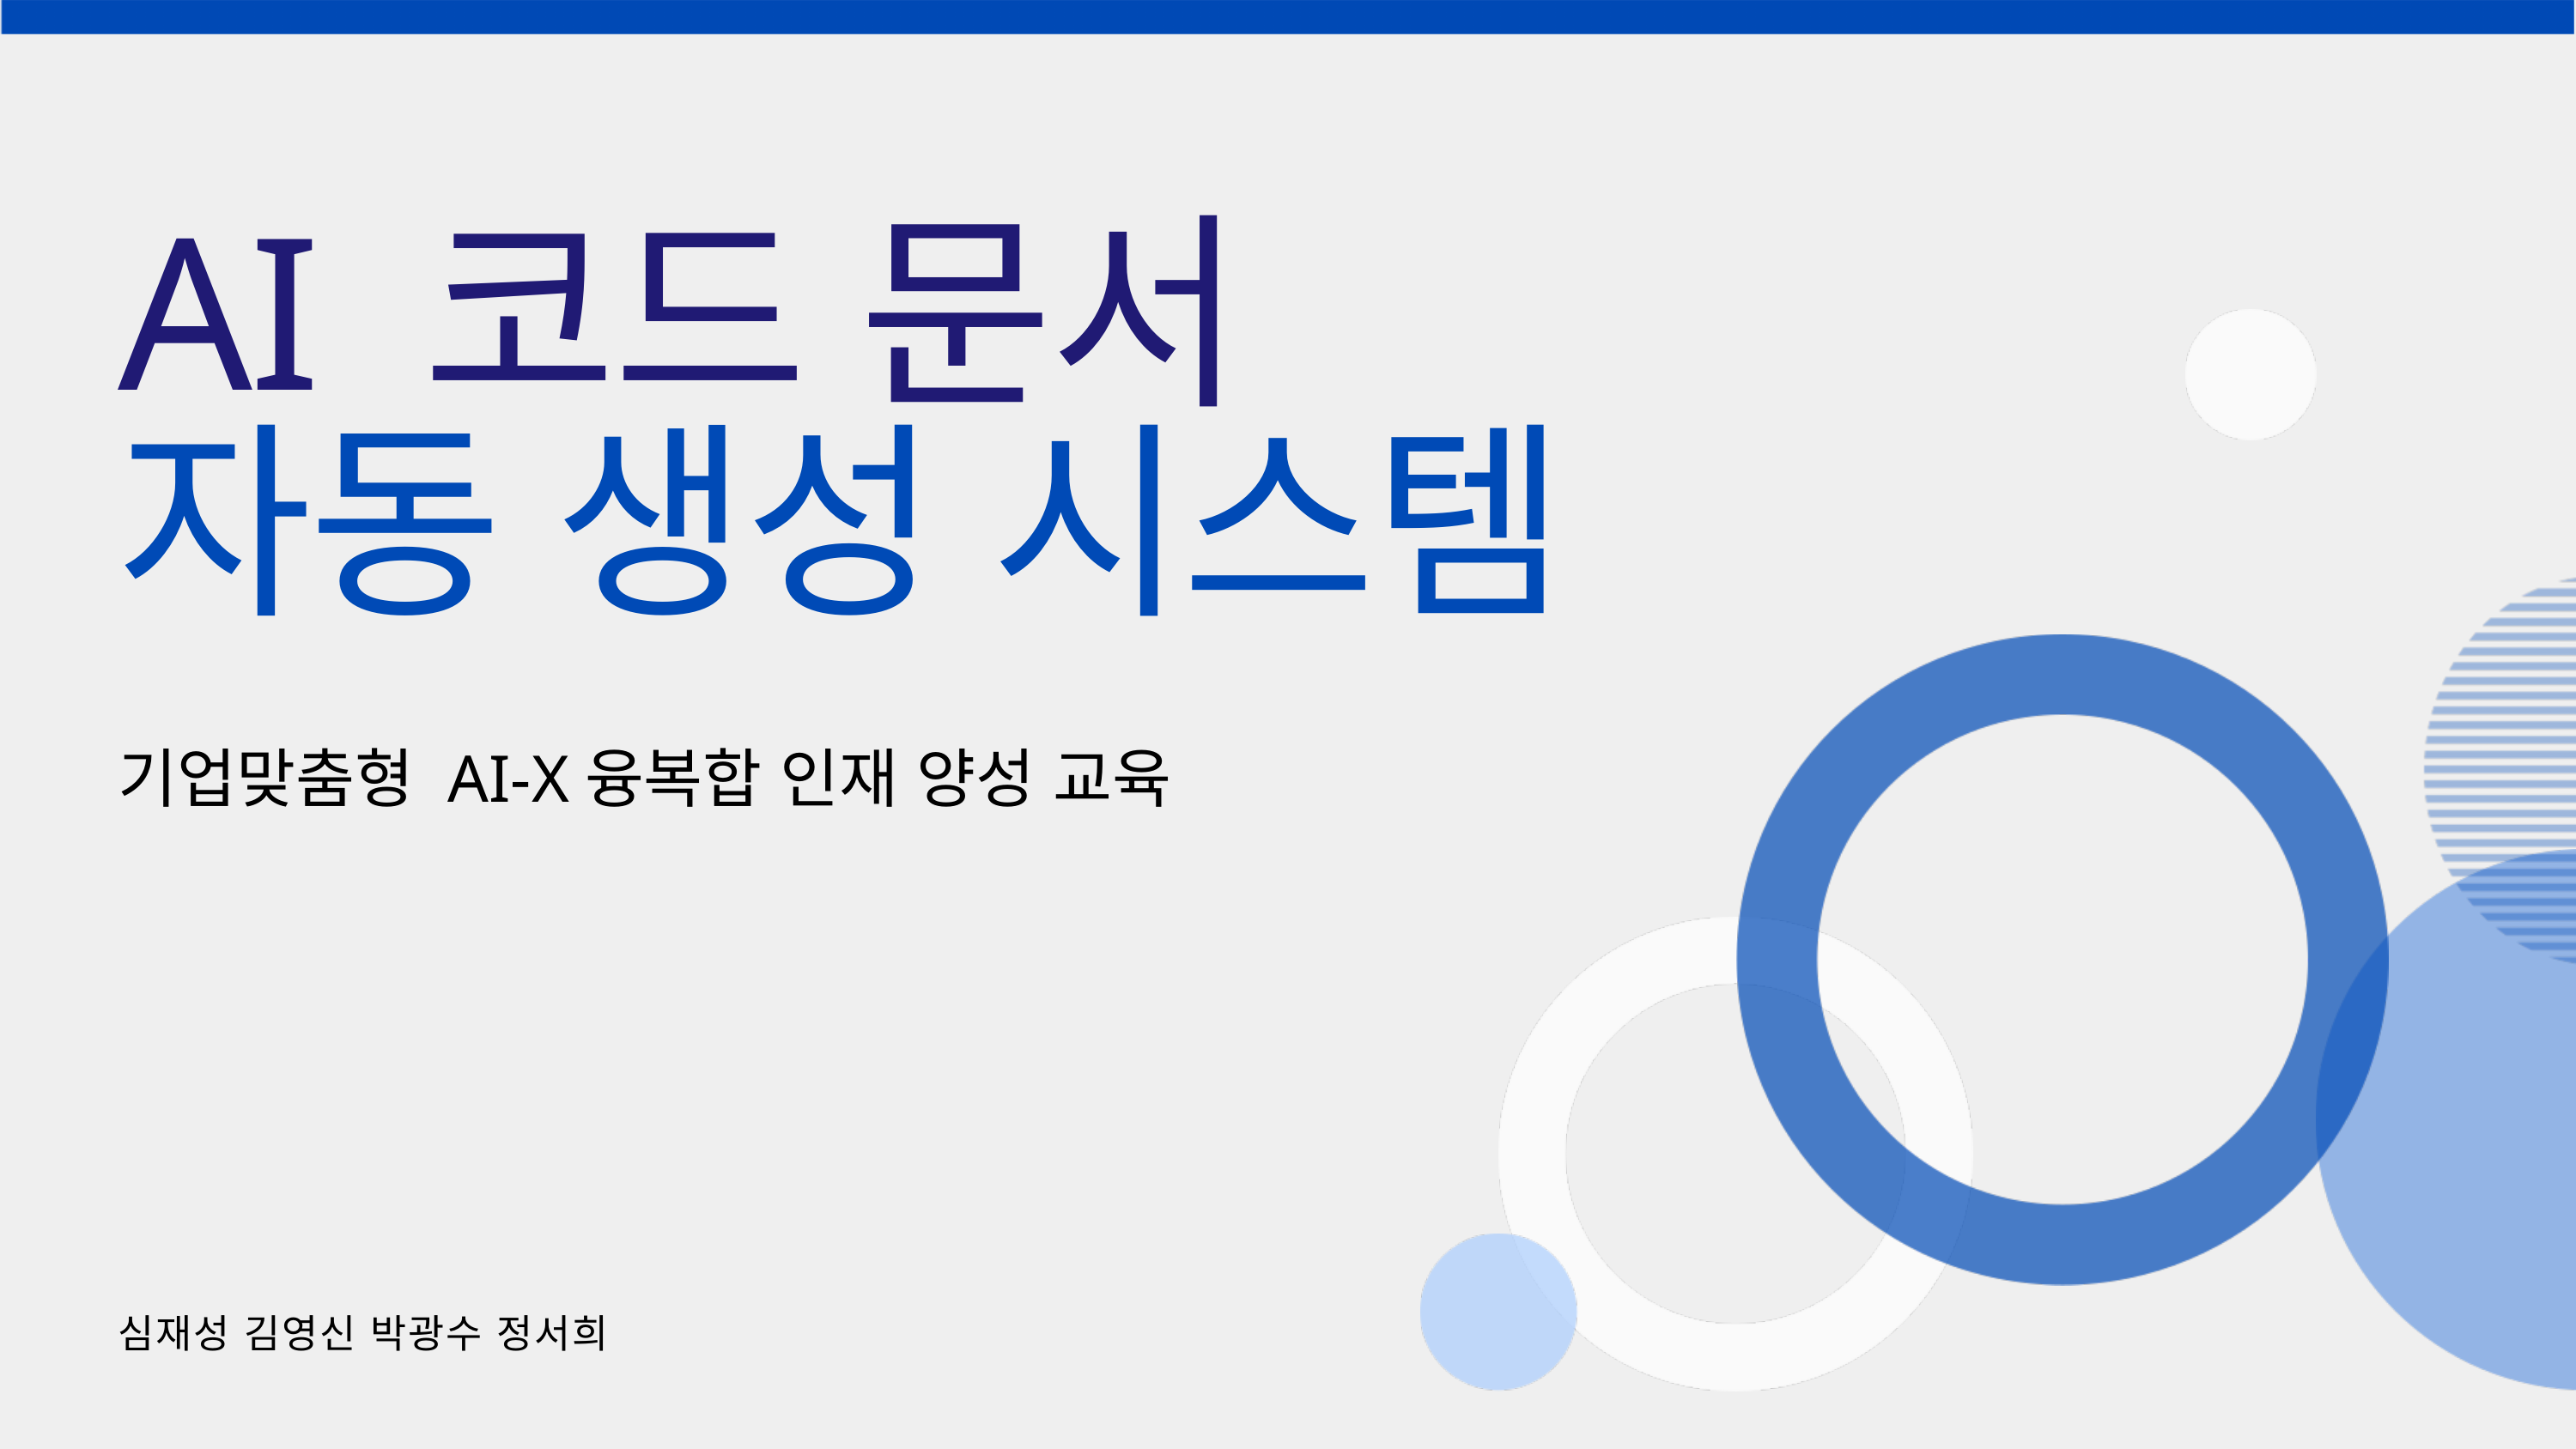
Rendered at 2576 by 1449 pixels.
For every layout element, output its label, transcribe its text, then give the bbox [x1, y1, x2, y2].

text_box AI 코드 문서 자동 생성 시스템 [1310, 179, 1750, 685]
text_box 기업맞춤형 AI-X융복합 인재 양성 교육 [118, 722, 1245, 812]
picture [2185, 309, 2318, 440]
text_box 심재성 김영신 박광수 정서희 [118, 1296, 708, 1358]
picture [3, 0, 2573, 1304]
text_box AI 코드 문서 자동 생성 시스템 [118, 179, 1264, 685]
picture [1419, 634, 2576, 1392]
